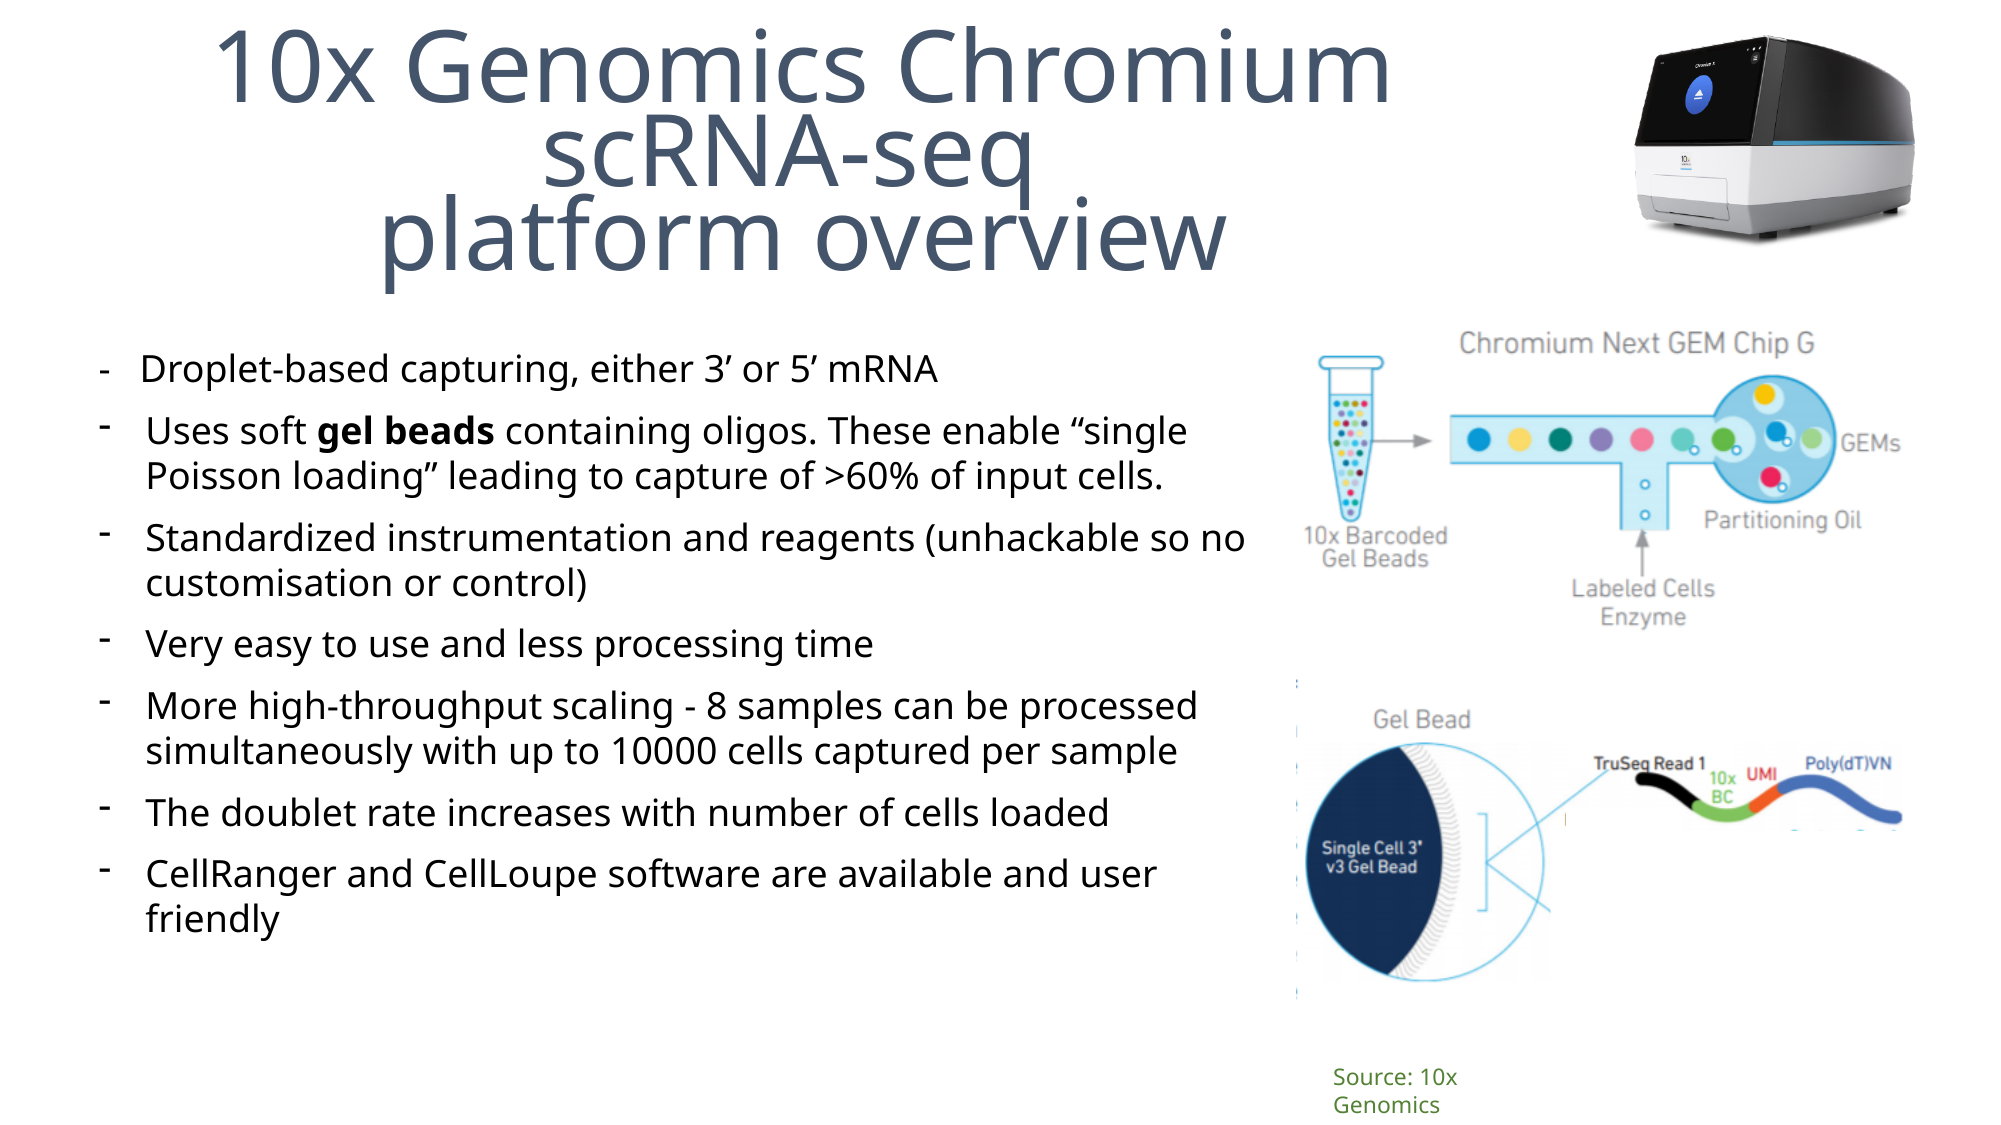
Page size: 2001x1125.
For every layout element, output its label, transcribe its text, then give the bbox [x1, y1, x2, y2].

text_box Source: 10x Genomics [1318, 1055, 1567, 1125]
text_box - Droplet-based capturing, either 3’ or 5’ mRNA Uses soft gel beads containing oligos. These enable “single Poisson loading” leading to capture of >60% of input cells. Standardized instrumentation and reagents (unhackable so no customisation or control) Very easy to use and less processing time More high-throughput scaling - 8 samples can be processed simultaneously with up to 10000 cells captured per sample The doublet rate increases with number of cells loaded CellRanger and CellLoupe software are available and user friendly [83, 338, 1279, 1038]
title 10x Genomics Chromium scRNA-seq platform overview [39, 66, 1567, 257]
picture [1296, 8, 1973, 665]
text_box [1296, 665, 1982, 1032]
